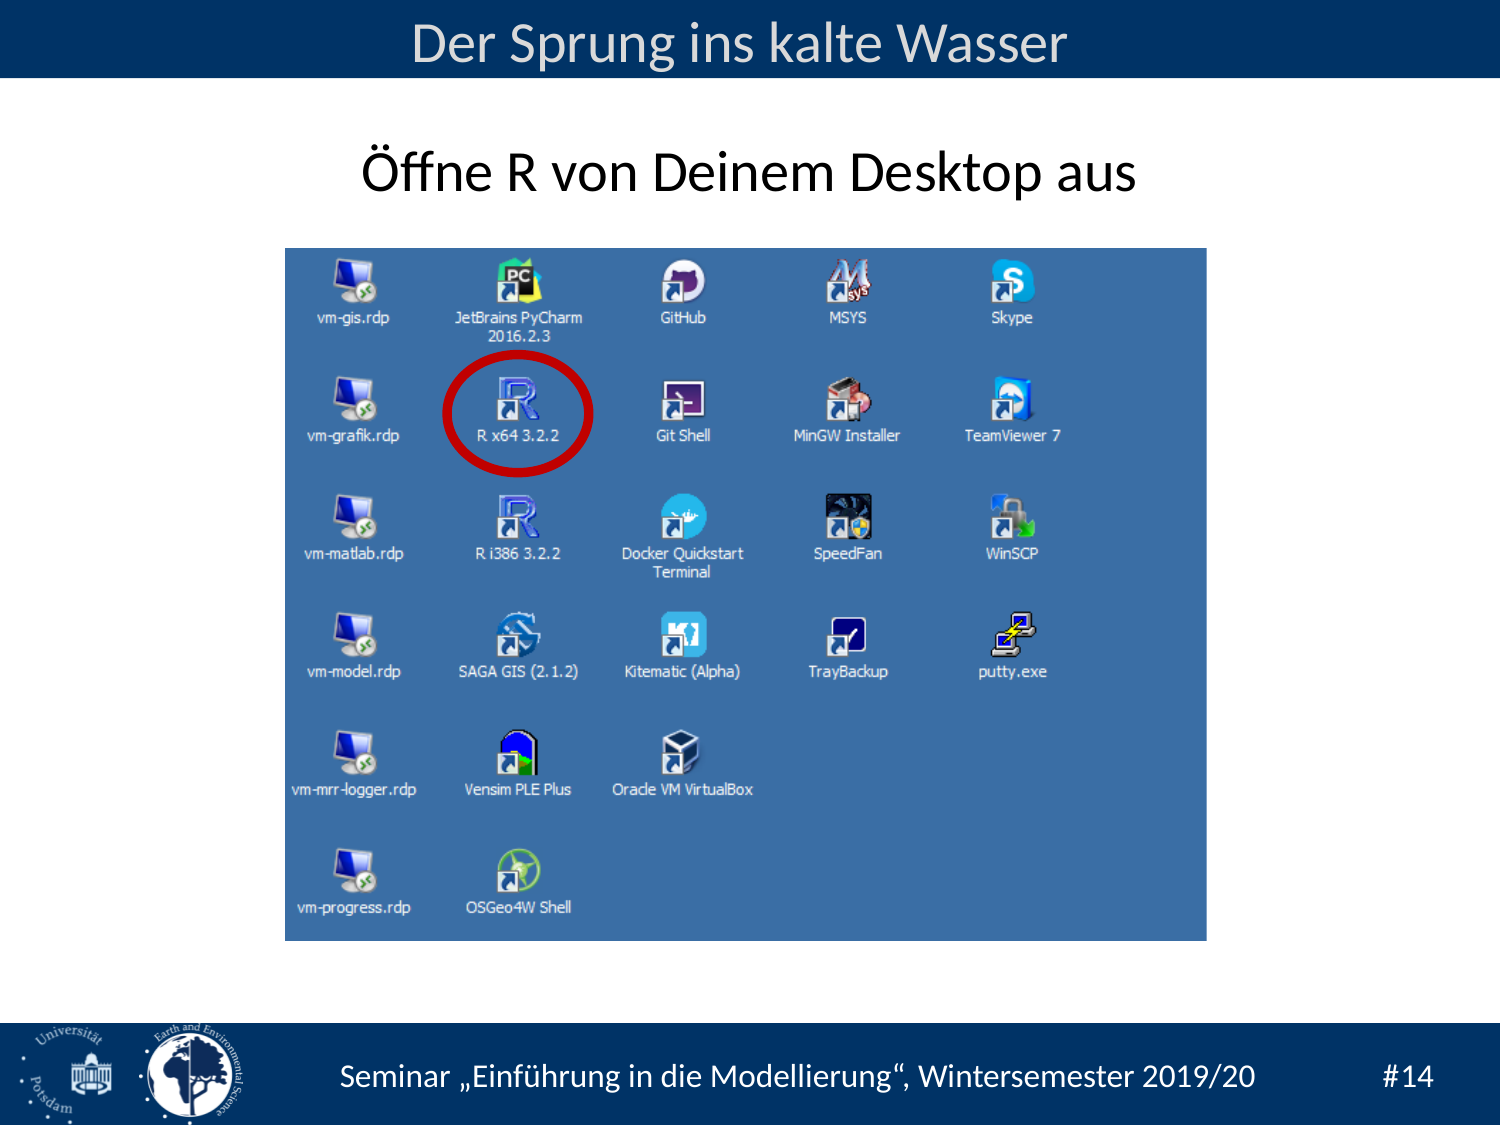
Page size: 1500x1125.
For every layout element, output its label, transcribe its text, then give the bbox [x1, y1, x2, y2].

text_box Der Sprung ins kalte Wasser [0, 0, 1495, 75]
text_box Öffne R von Deinem Desktop aus [0, 125, 1500, 211]
picture [284, 248, 1207, 941]
picture [139, 1023, 243, 1125]
